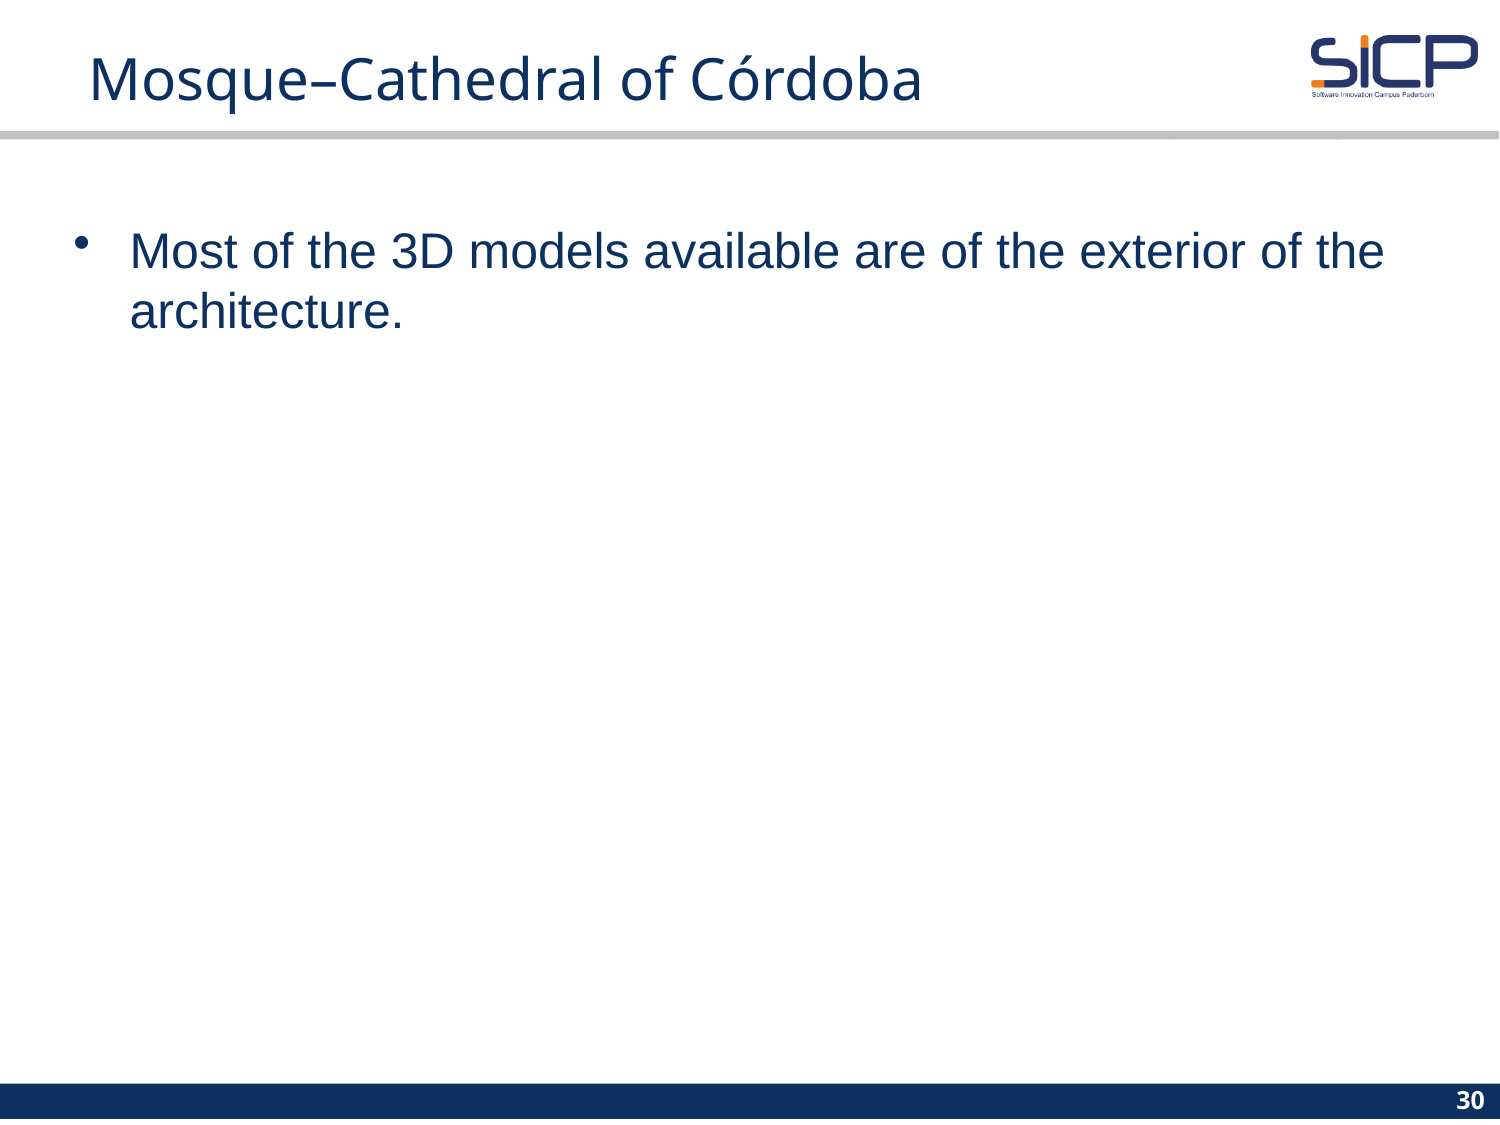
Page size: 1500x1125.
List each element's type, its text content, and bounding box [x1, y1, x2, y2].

title Mosque–Cathedral of Córdoba [58, 35, 1161, 118]
slide_number 30 [1394, 1083, 1500, 1120]
picture [1311, 35, 1478, 98]
list Most of the 3D models available are of the exterior of the architecture. [58, 210, 1442, 1067]
